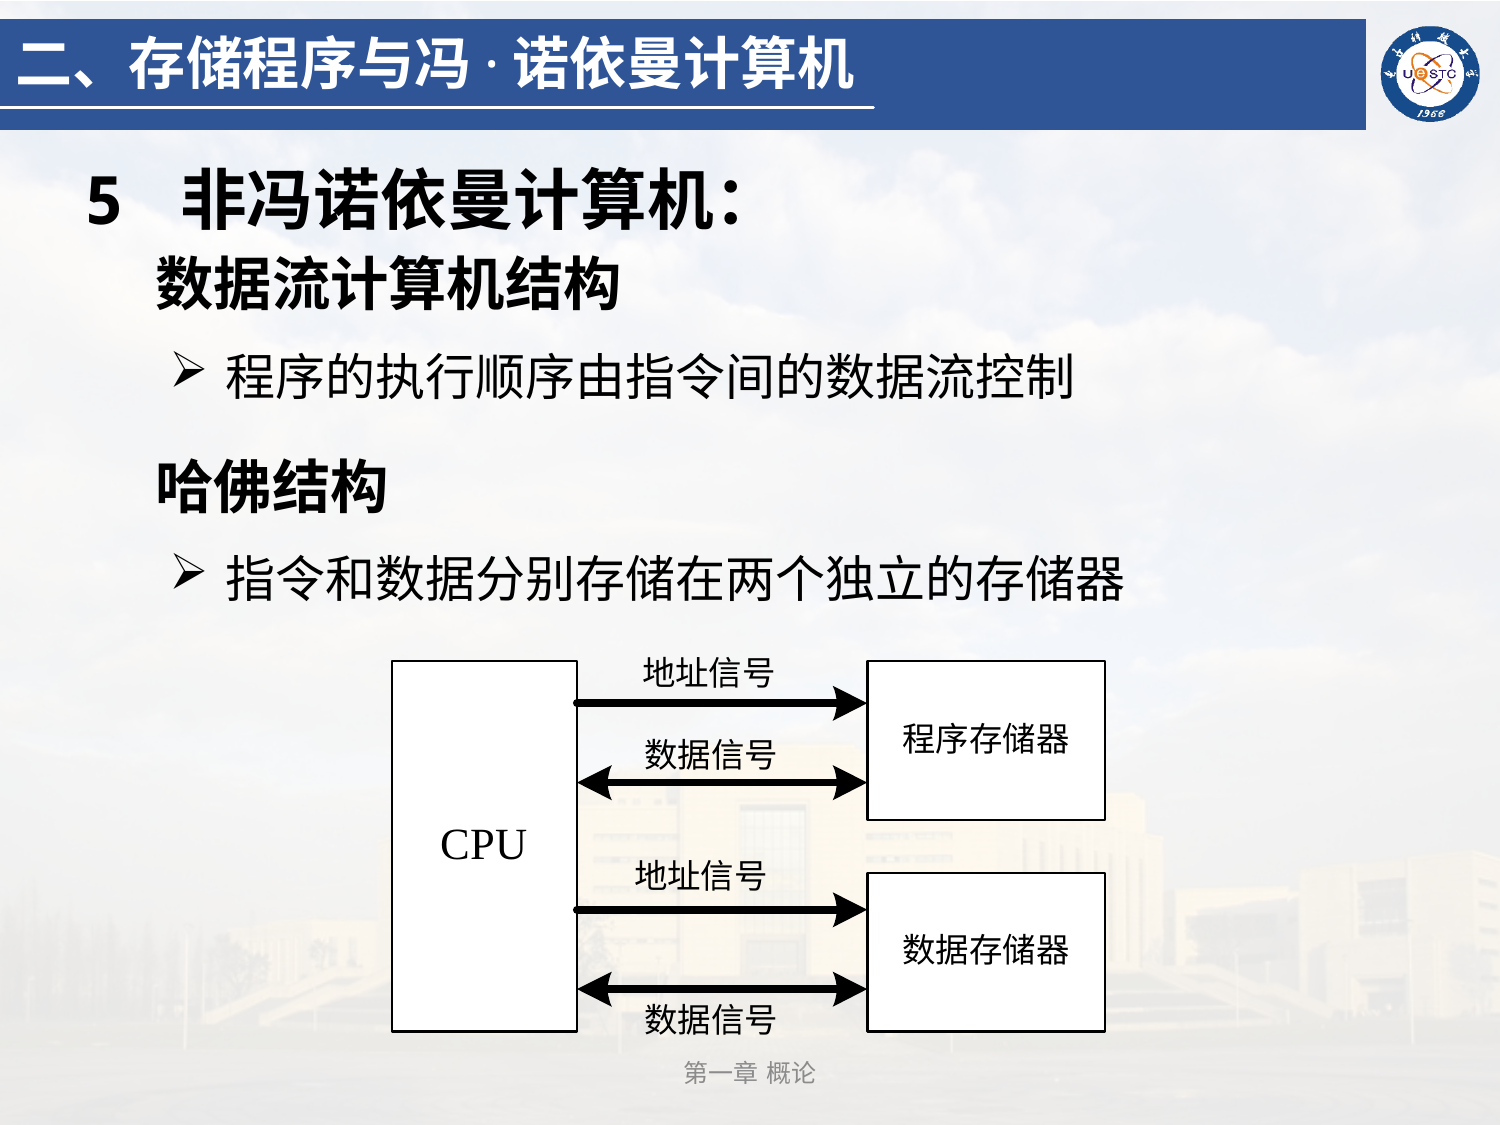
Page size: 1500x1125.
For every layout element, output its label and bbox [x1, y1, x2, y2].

picture [0, 0, 1500, 1125]
text_box [385, 643, 1112, 1060]
